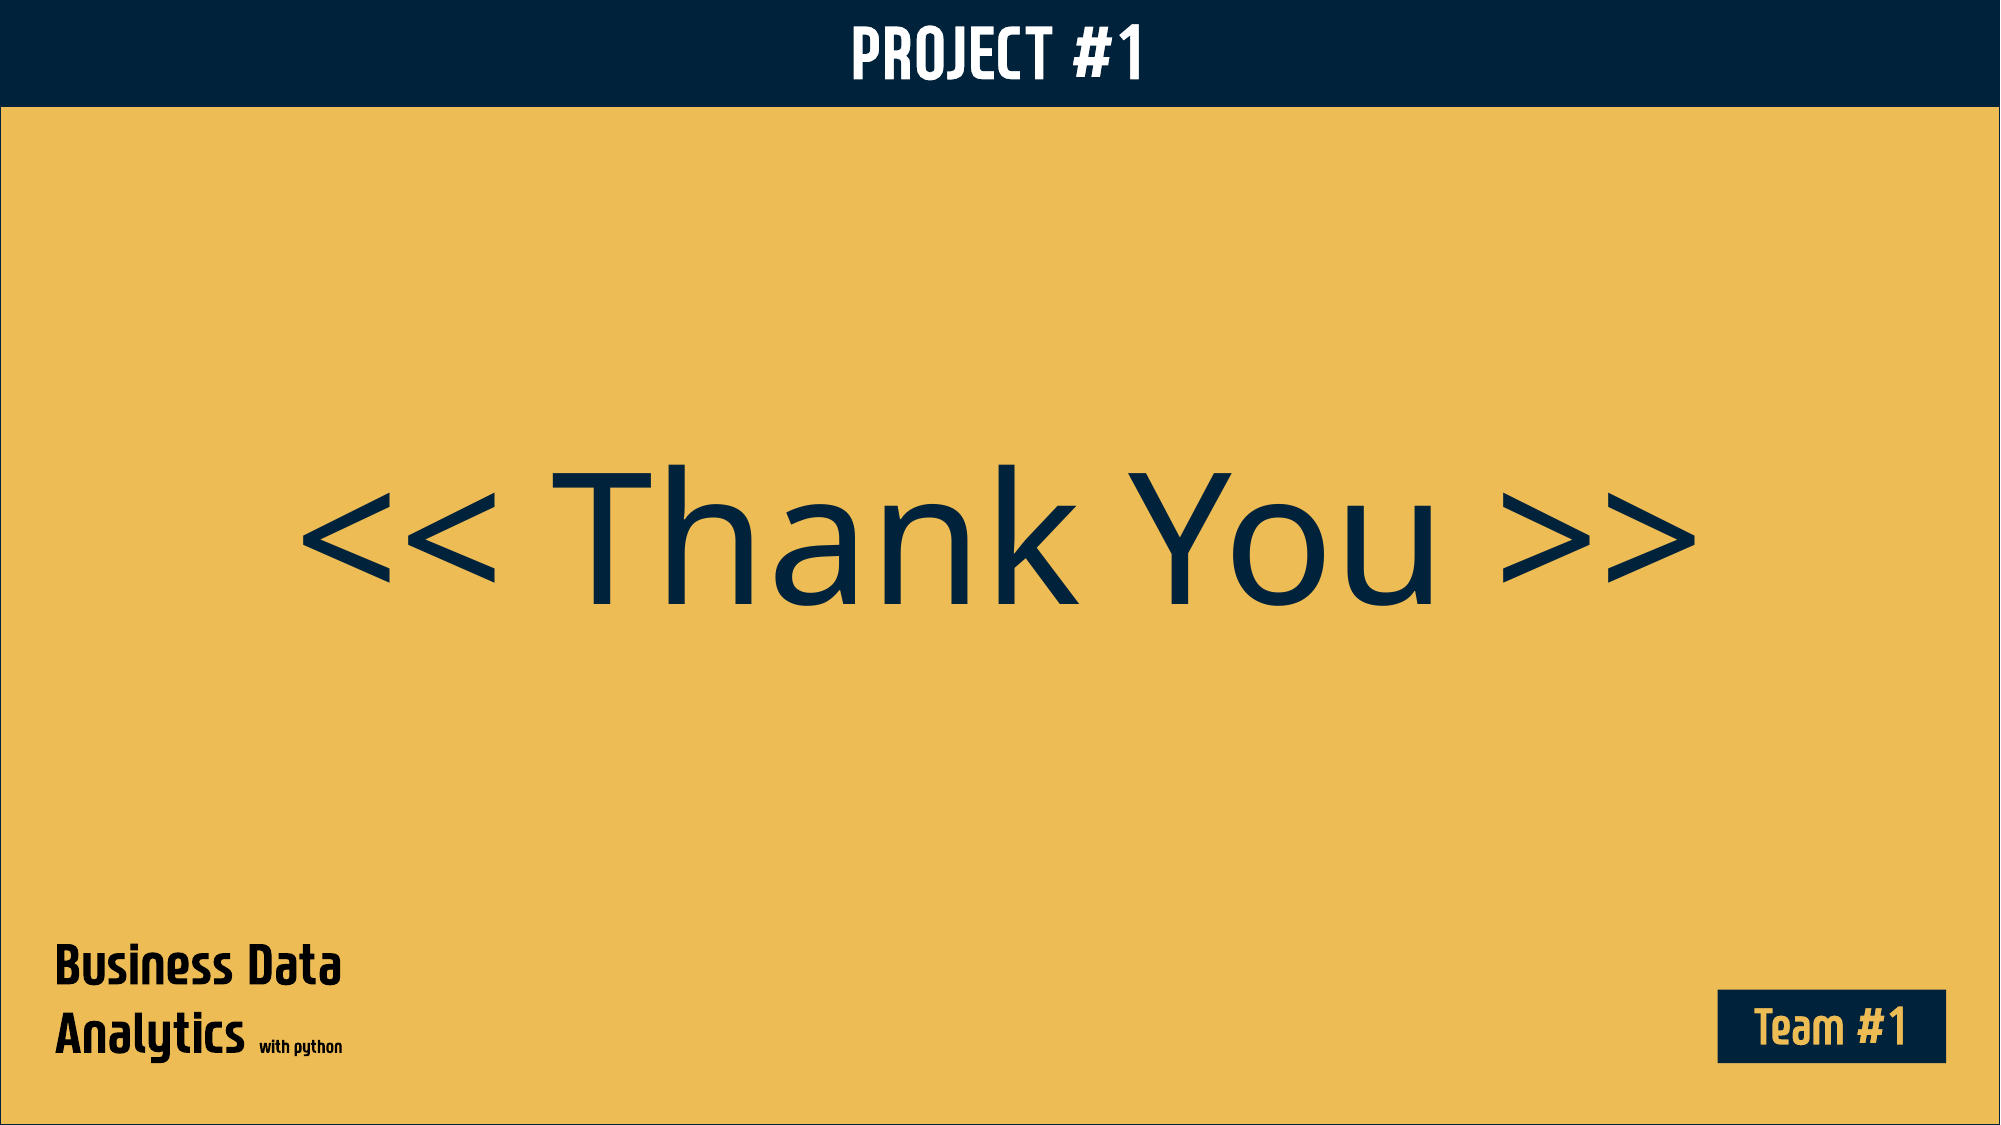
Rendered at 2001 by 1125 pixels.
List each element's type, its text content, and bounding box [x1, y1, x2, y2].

text_box [204, 1020, 246, 1054]
text_box [1717, 989, 1947, 1064]
text_box [258, 1038, 291, 1054]
text_box [318, 952, 342, 987]
text_box [172, 1011, 191, 1054]
text_box << 알고리즘 완성 >> [0, 532, 11, 617]
text_box [82, 952, 128, 987]
text_box [129, 952, 139, 985]
text_box [193, 1011, 202, 1054]
text_box [54, 1011, 107, 1054]
text_box [0, 107, 2000, 1125]
text_box [166, 951, 190, 986]
text_box [0, 0, 2000, 107]
text_box [274, 943, 317, 987]
text_box [141, 951, 165, 986]
text_box [248, 943, 273, 986]
text_box [212, 952, 234, 986]
text_box [56, 943, 81, 986]
text_box [293, 1038, 343, 1058]
text_box [133, 1011, 171, 1065]
text_box << Thank You >> [280, 413, 1720, 649]
text_box [191, 952, 212, 986]
text_box [129, 943, 139, 951]
text_box [108, 1020, 131, 1055]
text_box << 알고리즘 완성 >> [1989, 532, 2000, 617]
